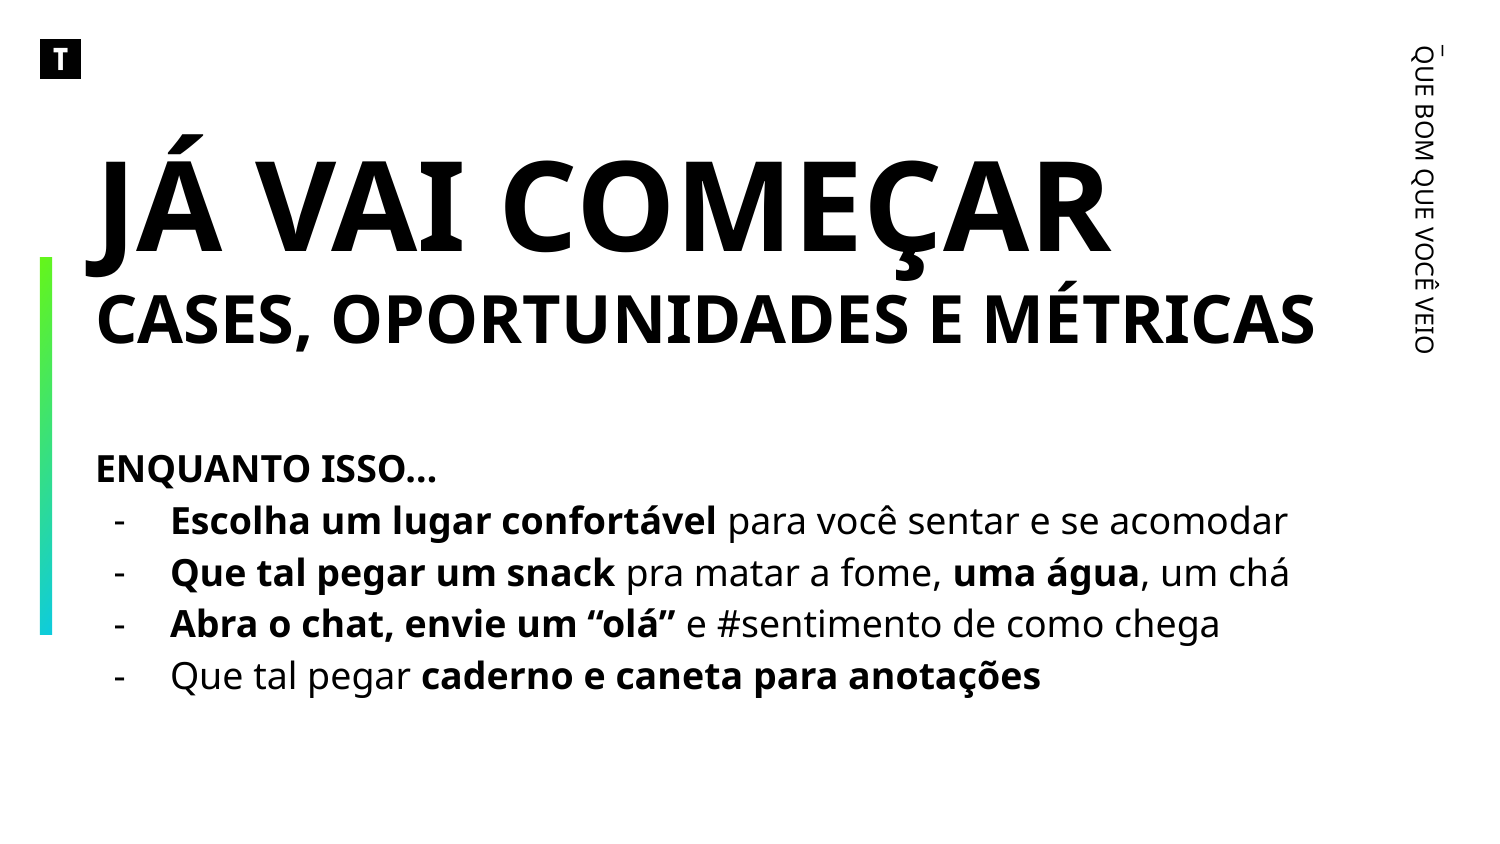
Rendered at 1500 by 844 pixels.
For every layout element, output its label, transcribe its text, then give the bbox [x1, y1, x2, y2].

text_box ENQUANTO ISSO… Escolha um lugar confortável para você sentar e se acomodar Que tal pegar um snack pra matar a fome, uma água, um chá Abra o chat, envie um “olá” e #sentimento de como chega Que tal pegar caderno e caneta para anotações [91, 435, 1364, 745]
text_box _ QUE BOM QUE VOCÊ VEIO [1392, 42, 1489, 396]
text_box JÁ VAI COMEÇAR [91, 167, 1392, 264]
picture [40, 39, 81, 79]
text_box CASES, OPORTUNIDADES E MÉTRICAS [91, 276, 1392, 372]
